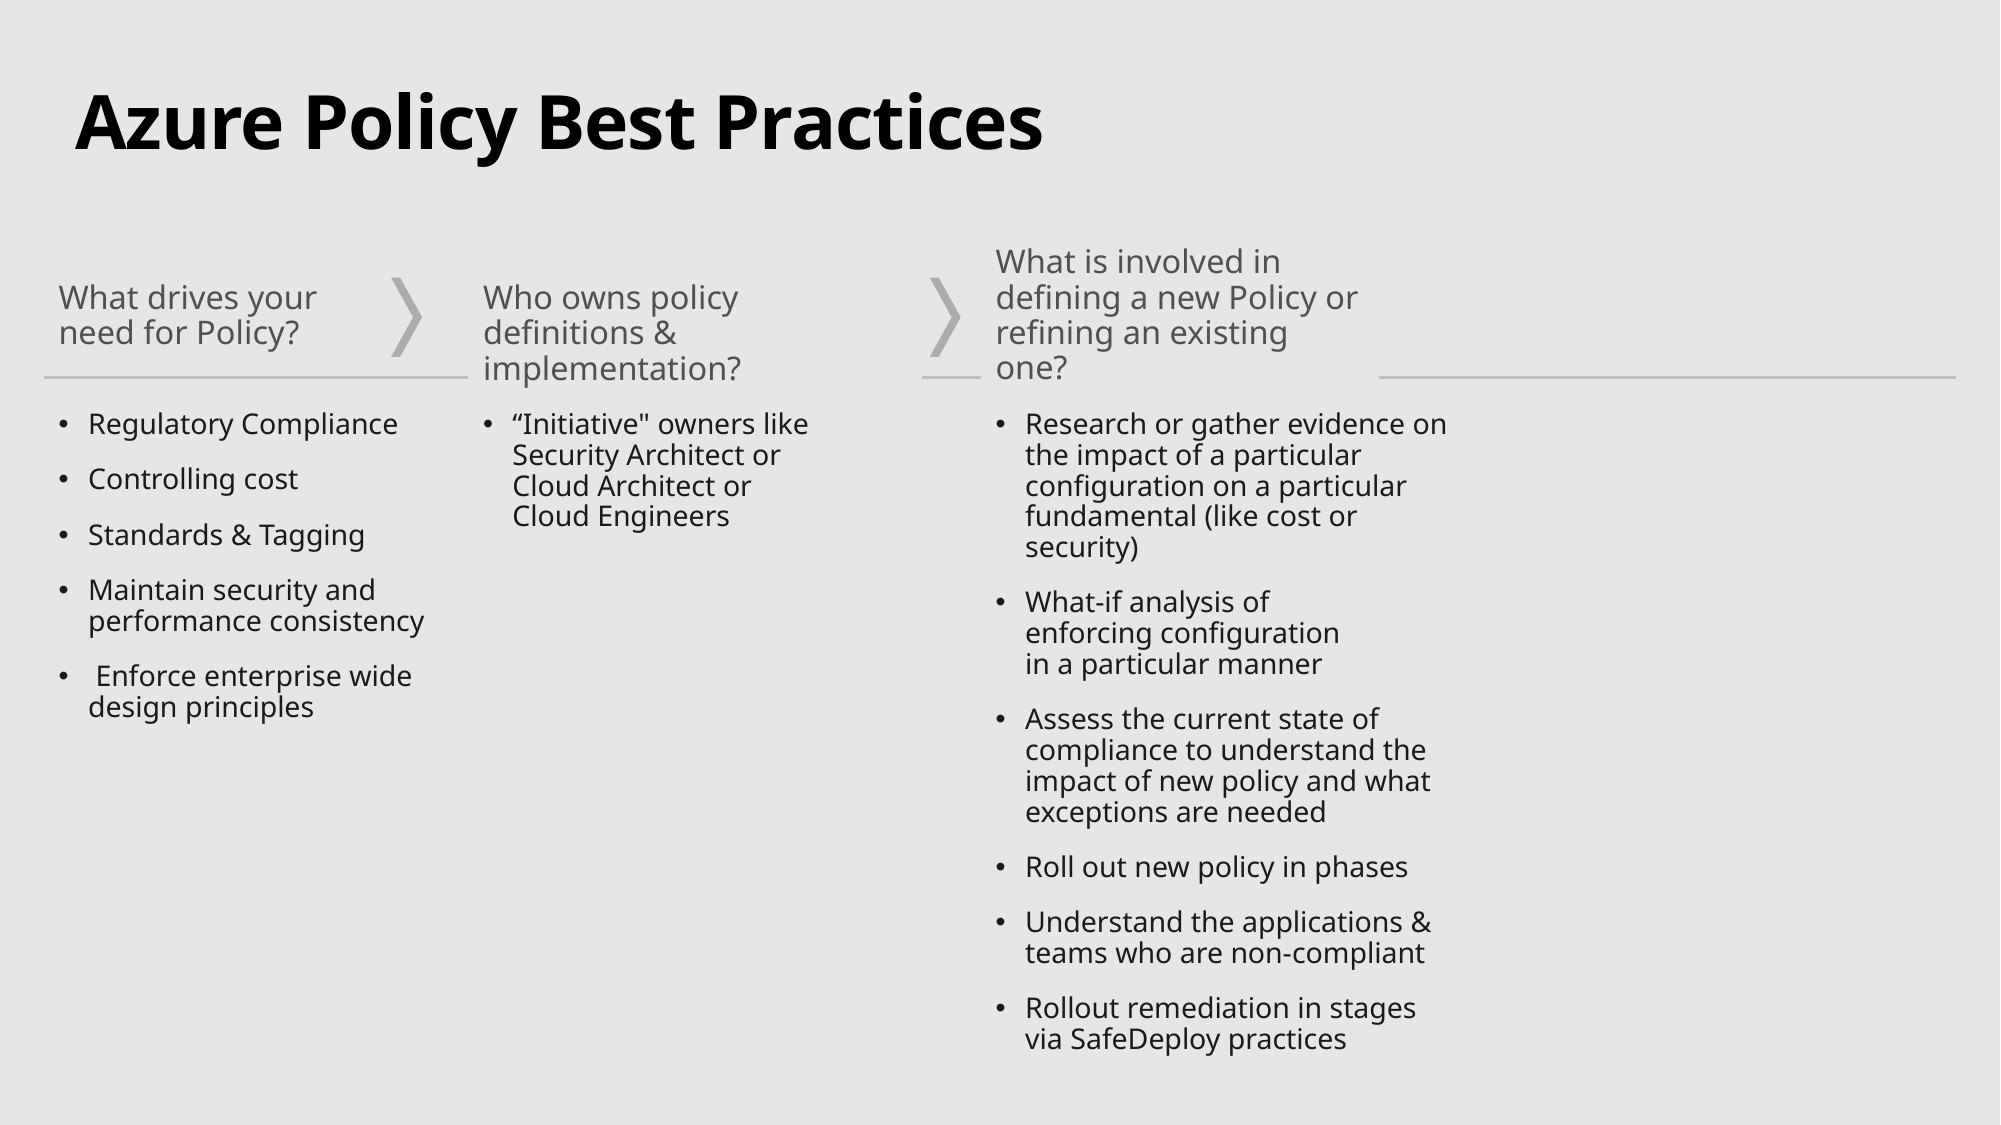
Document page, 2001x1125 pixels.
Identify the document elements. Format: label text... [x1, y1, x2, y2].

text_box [43, 266, 443, 749]
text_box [468, 266, 923, 553]
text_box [980, 230, 1464, 1082]
title Azure Policy Best Practices [75, 75, 1883, 166]
text_box [929, 276, 962, 358]
